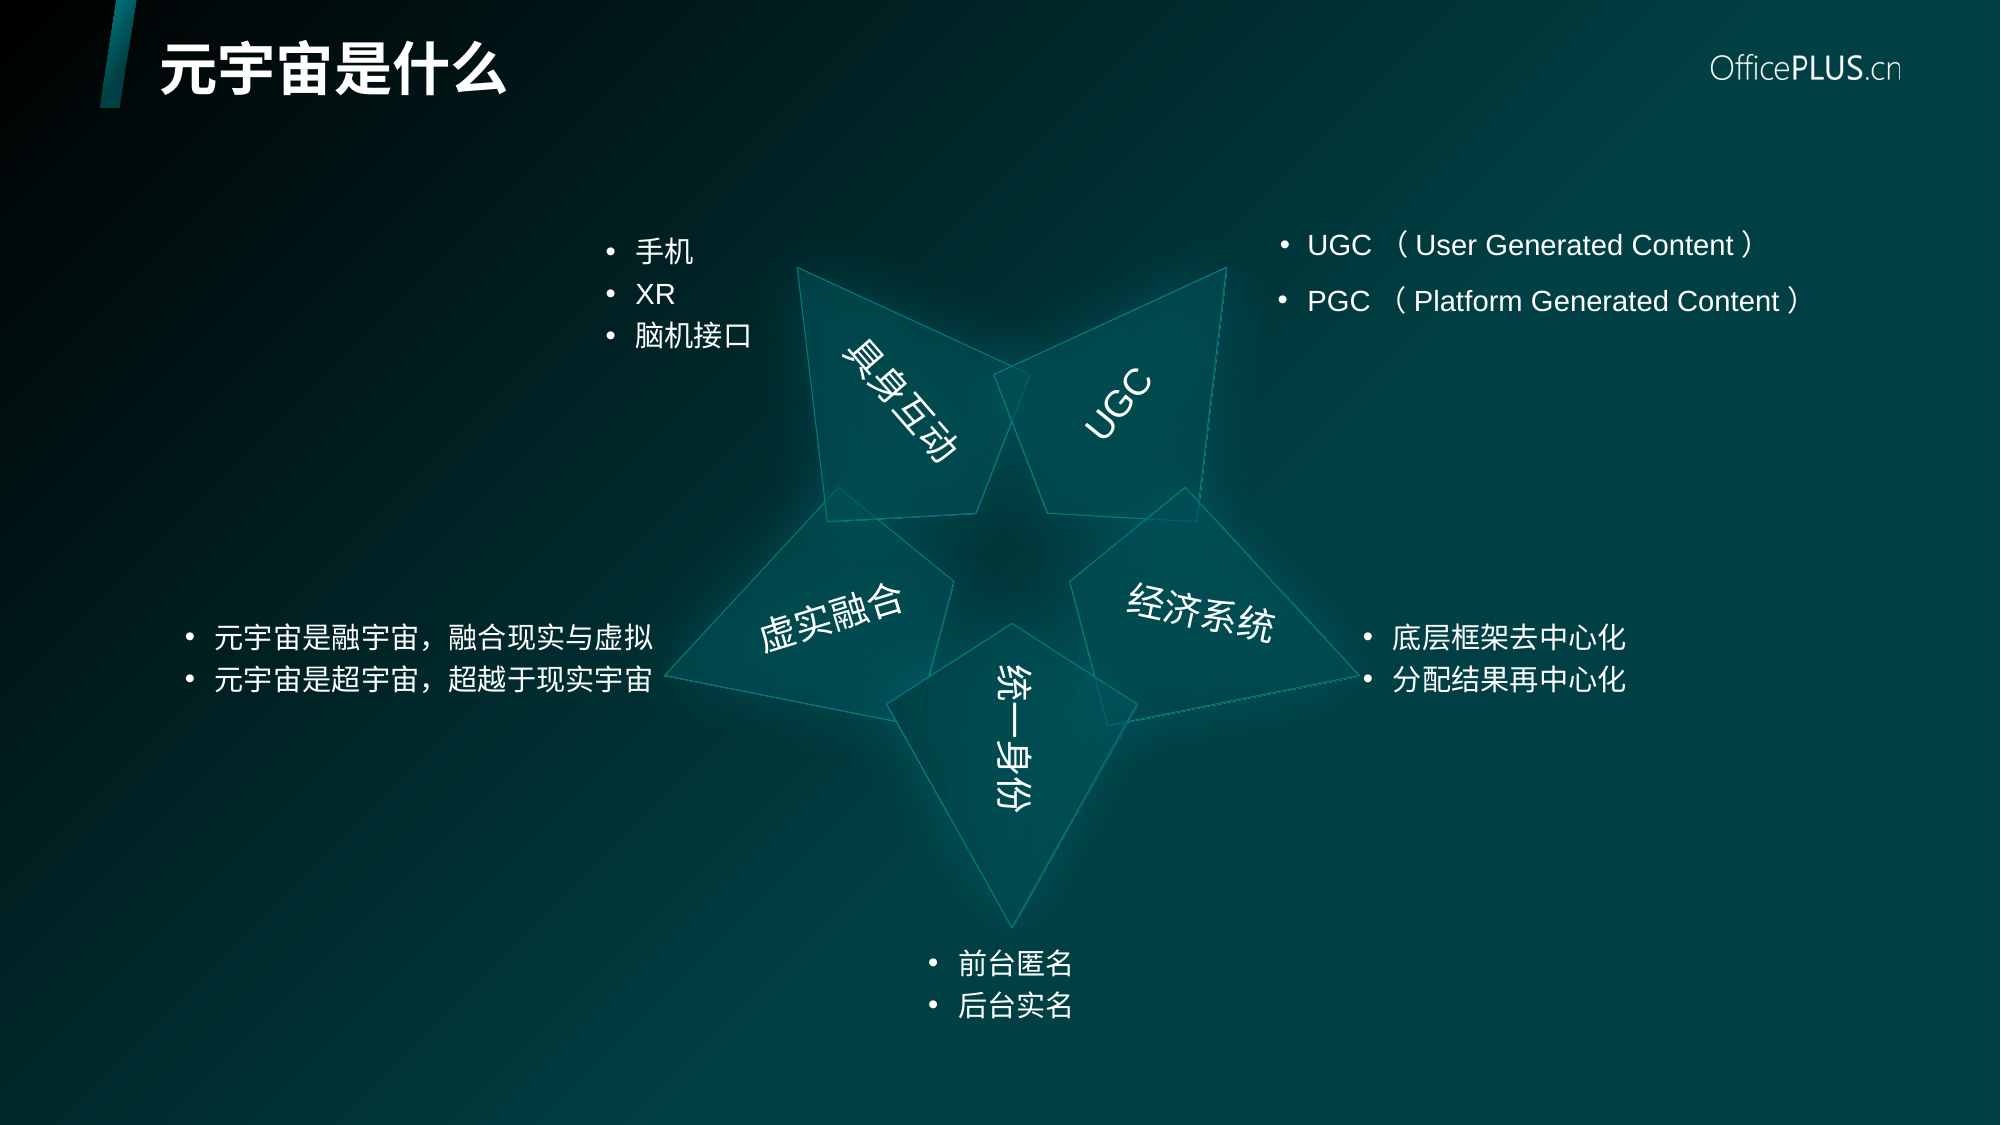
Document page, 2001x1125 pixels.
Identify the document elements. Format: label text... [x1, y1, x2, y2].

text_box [657, 503, 962, 754]
title 元宇宙是什么 [144, 0, 1900, 168]
text_box 前台匿名 后台实名 [928, 935, 1234, 1022]
text_box 手机 XR 脑机接口 [605, 224, 822, 353]
text_box 元宇宙是融宇宙，融合现实与虚拟 元宇宙是超宇宙，超越于现实宇宙 [184, 609, 657, 696]
text_box 底层框架去中心化 分配结果再中心化 [1367, 609, 1702, 696]
text_box UGC（User Generated Content） [1277, 224, 1869, 262]
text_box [886, 623, 1138, 928]
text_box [761, 238, 1011, 543]
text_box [1011, 238, 1263, 543]
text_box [1062, 503, 1367, 754]
text_box PGC（Platform Generated Content） [1277, 269, 1869, 318]
